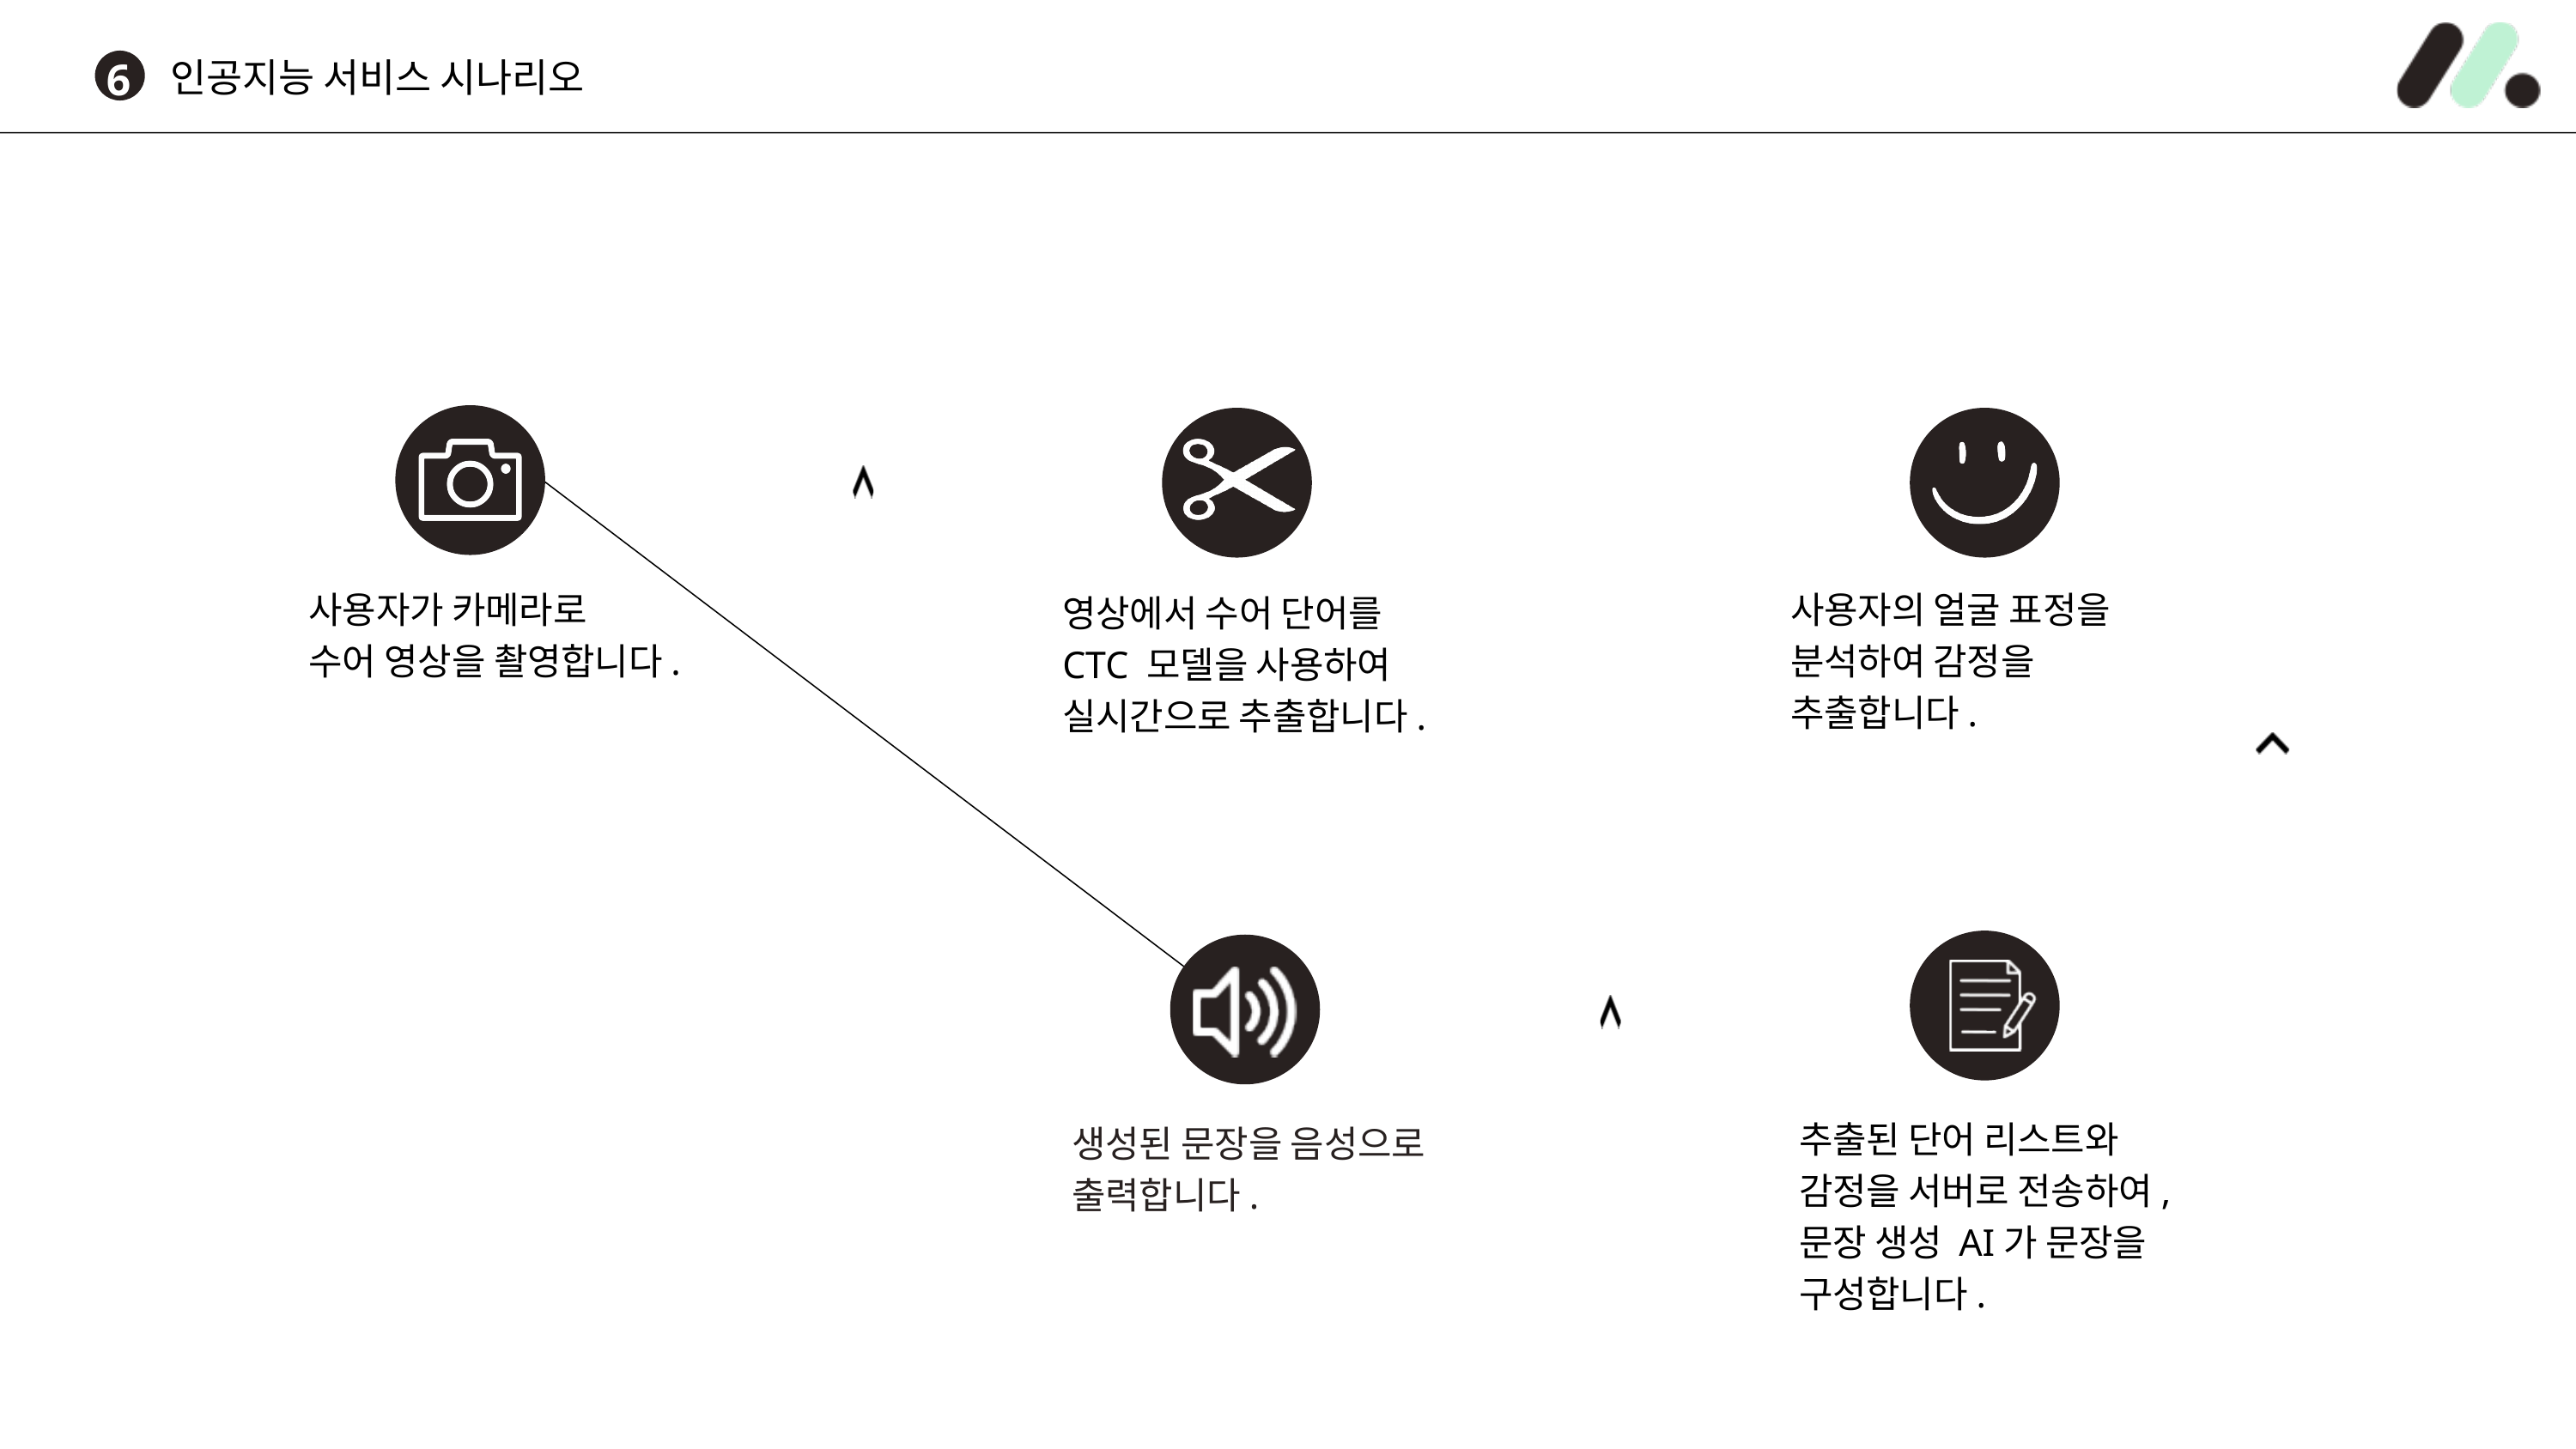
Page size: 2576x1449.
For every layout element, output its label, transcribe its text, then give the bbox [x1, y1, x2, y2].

text_box 인공지능 서비스 시나리오 [170, 45, 991, 100]
text_box [2397, 22, 2541, 108]
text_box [1909, 407, 2060, 558]
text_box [1170, 934, 1321, 1085]
text_box [1600, 995, 1621, 1029]
text_box 영상에서 수어 단어를 CTC 모델을 사용하여 실시간으로 추출합니다. [1062, 582, 1451, 737]
text_box 사용자가 카메라로 수어 영상을 촬영합니다. [308, 579, 698, 682]
text_box 6 [106, 45, 131, 49]
text_box [2256, 732, 2290, 755]
text_box 생성된 문장을 음성으로 출력합니다. [1072, 1113, 1442, 1216]
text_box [94, 50, 145, 101]
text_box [1162, 407, 1313, 558]
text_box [1909, 930, 2060, 1081]
text_box [852, 465, 874, 499]
text_box 사용자의 얼굴 표정을 분석하여 감정을 추출합니다. [1790, 579, 2179, 734]
text_box 추출된 단어 리스트와 감정을 서버로 전송하여, 문장 생성 AI가 문장을 구성합니다. [1799, 1109, 2188, 1316]
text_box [395, 404, 546, 555]
